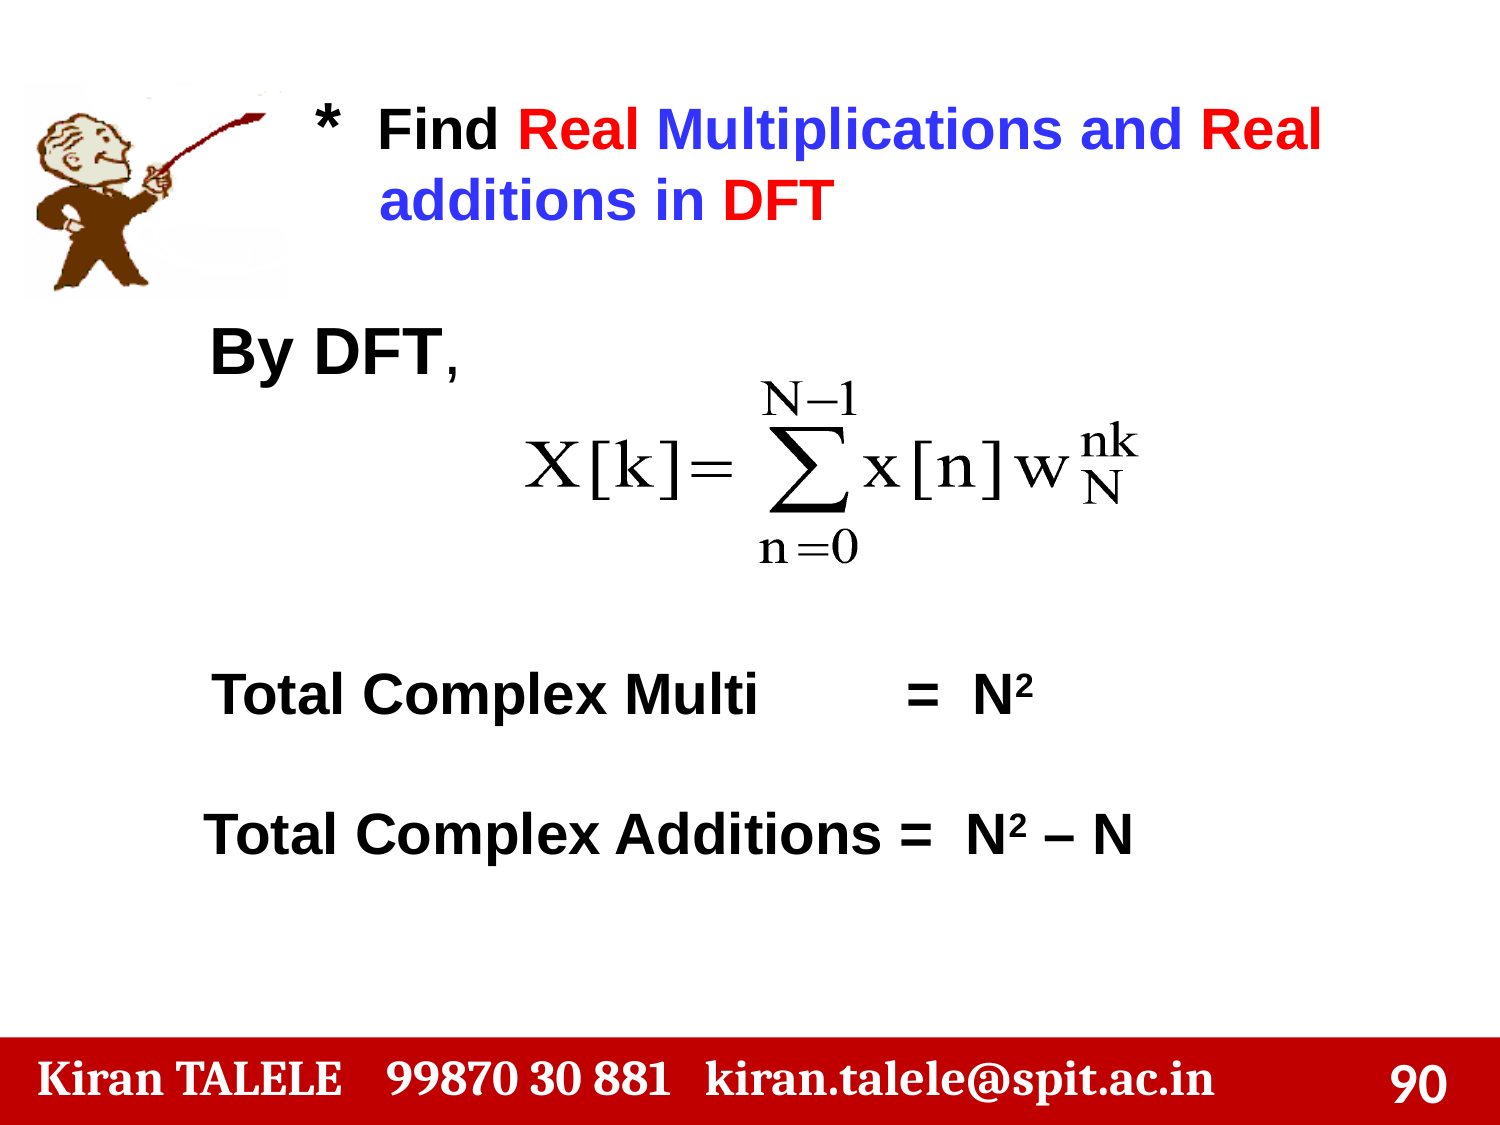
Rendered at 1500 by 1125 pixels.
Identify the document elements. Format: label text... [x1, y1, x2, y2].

picture [512, 362, 1163, 588]
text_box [0, 1037, 1500, 1125]
list * Find Real Multiplications and Real additions in DFT [300, 75, 1450, 263]
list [1, 74, 288, 304]
title [75, 45, 1425, 233]
text_box Total Complex Multi = N2 Total Complex Additions = N2 – N [188, 617, 1163, 875]
text_box By DFT, [194, 299, 675, 395]
